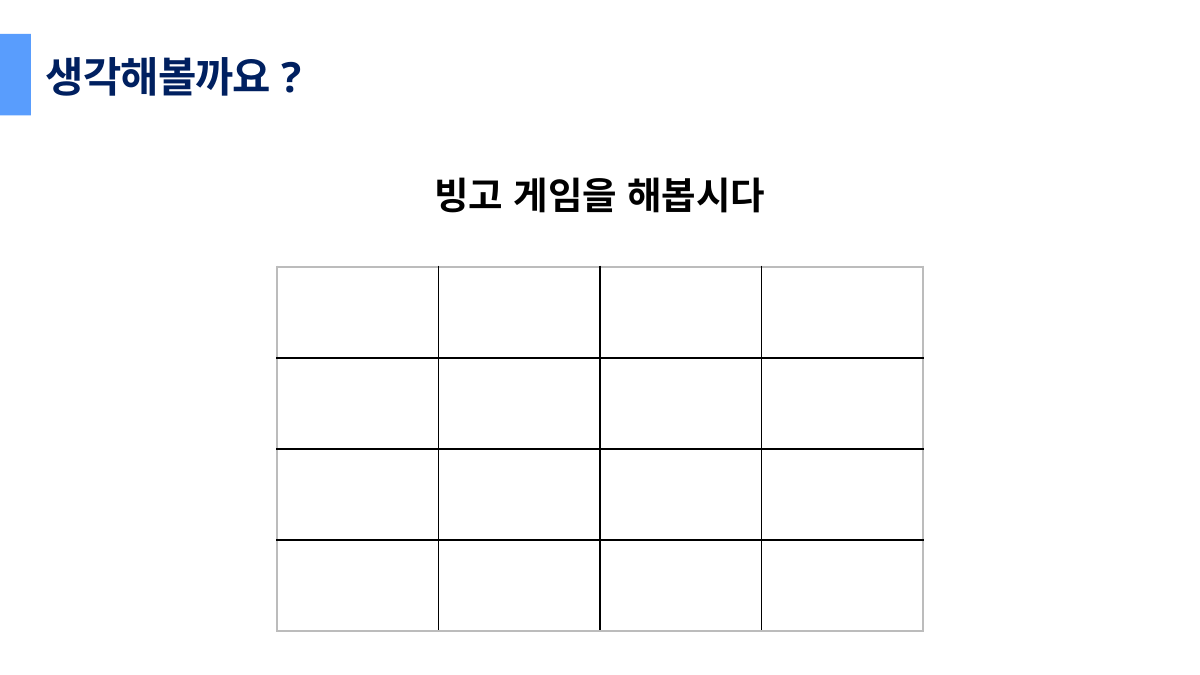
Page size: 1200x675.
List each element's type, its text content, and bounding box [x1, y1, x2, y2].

table_cell [762, 359, 922, 448]
table_cell [278, 450, 438, 539]
table_header [278, 268, 438, 357]
table_cell [278, 541, 438, 630]
table_header [762, 268, 922, 357]
table_cell [762, 541, 922, 630]
table_cell [439, 450, 599, 539]
table_cell [601, 450, 761, 539]
text_box 생각해볼까요? [32, 43, 712, 109]
table_cell [762, 450, 922, 539]
text_box [0, 33, 32, 116]
text_box 빙고 게임을 해봅시다 [207, 164, 993, 225]
table_cell [439, 541, 599, 630]
table_cell [439, 359, 599, 448]
table_cell [601, 541, 761, 630]
table_cell [601, 359, 761, 448]
table_header [439, 268, 599, 357]
table_cell [278, 359, 438, 448]
table_header [601, 268, 761, 357]
